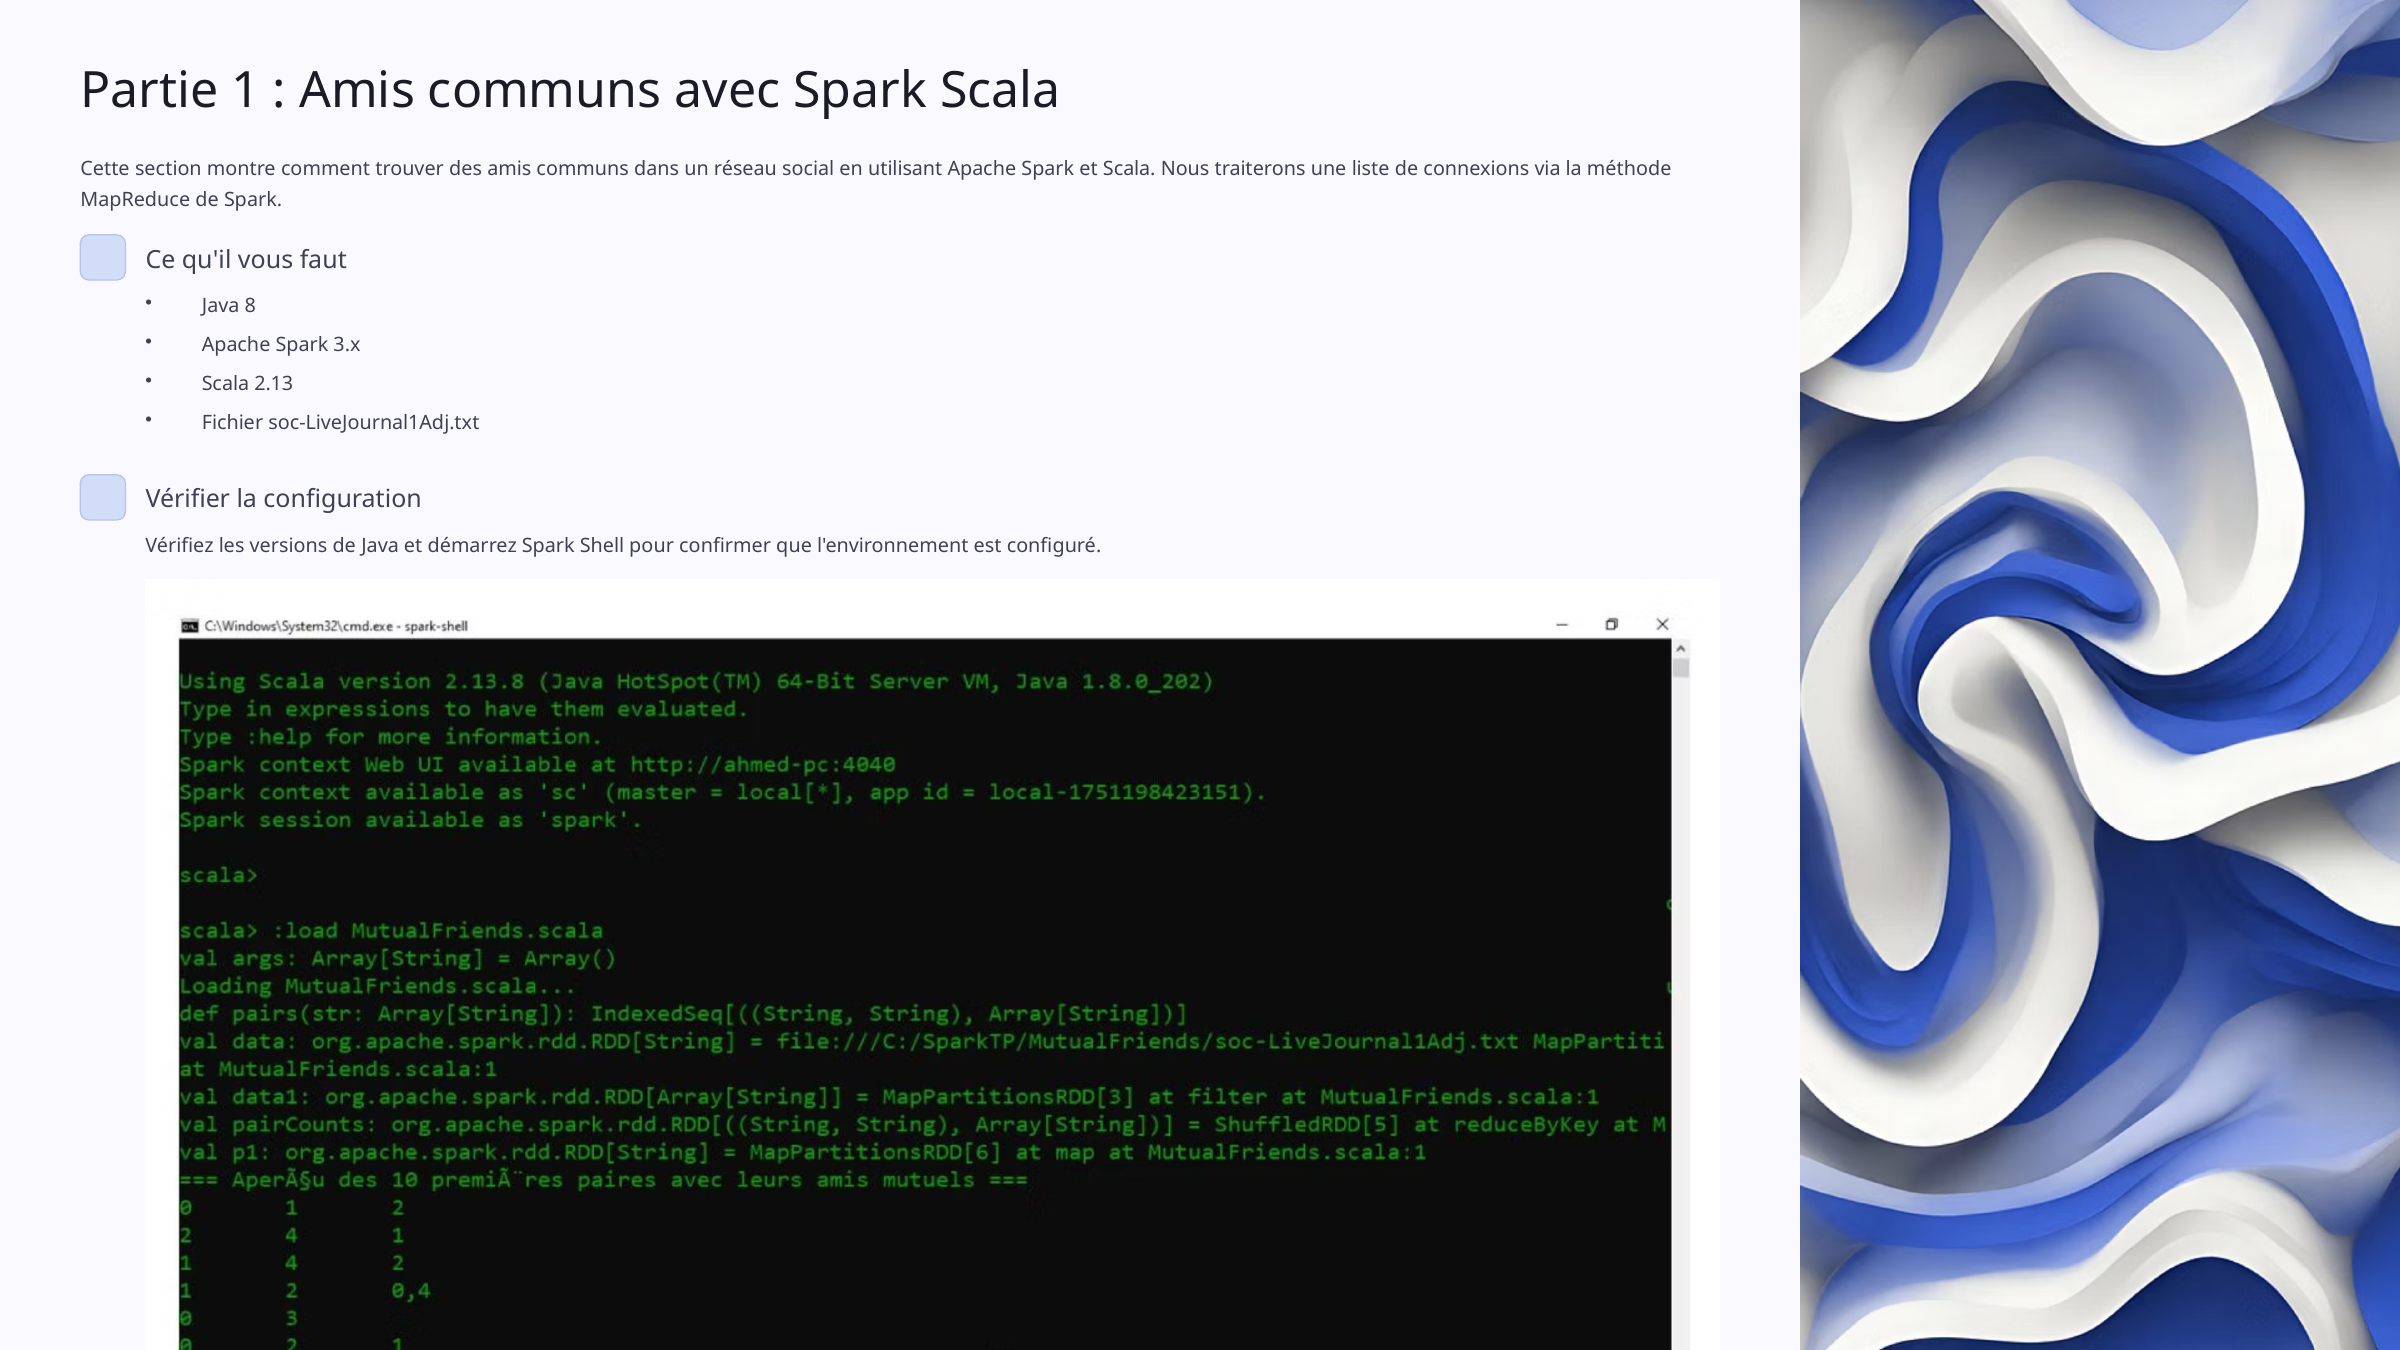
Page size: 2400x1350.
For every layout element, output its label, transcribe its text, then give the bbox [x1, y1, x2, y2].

text_box Partie 1 : Amis communs avec Spark Scala [80, 55, 1121, 118]
text_box Scala 2.13 [145, 363, 1720, 396]
text_box Cette section montre comment trouver des amis communs dans un réseau social en utilisant Apache Spark et Scala. Nous traiterons une liste de connexions via la méthode MapReduce de Spark. [80, 148, 1720, 213]
text_box Fichier soc-LiveJournal1Adj.txt [145, 402, 1720, 435]
picture [145, 579, 1720, 1350]
text_box [80, 474, 126, 520]
text_box Vérifier la configuration [145, 481, 438, 514]
picture [1799, 0, 2400, 1350]
text_box Ce qu'il vous faut [145, 241, 397, 274]
text_box [80, 234, 126, 281]
text_box Apache Spark 3.x [145, 324, 1720, 357]
text_box Vérifiez les versions de Java et démarrez Spark Shell pour confirmer que l'environnement est configuré. [145, 525, 1720, 558]
text_box Java 8 [145, 285, 1720, 318]
